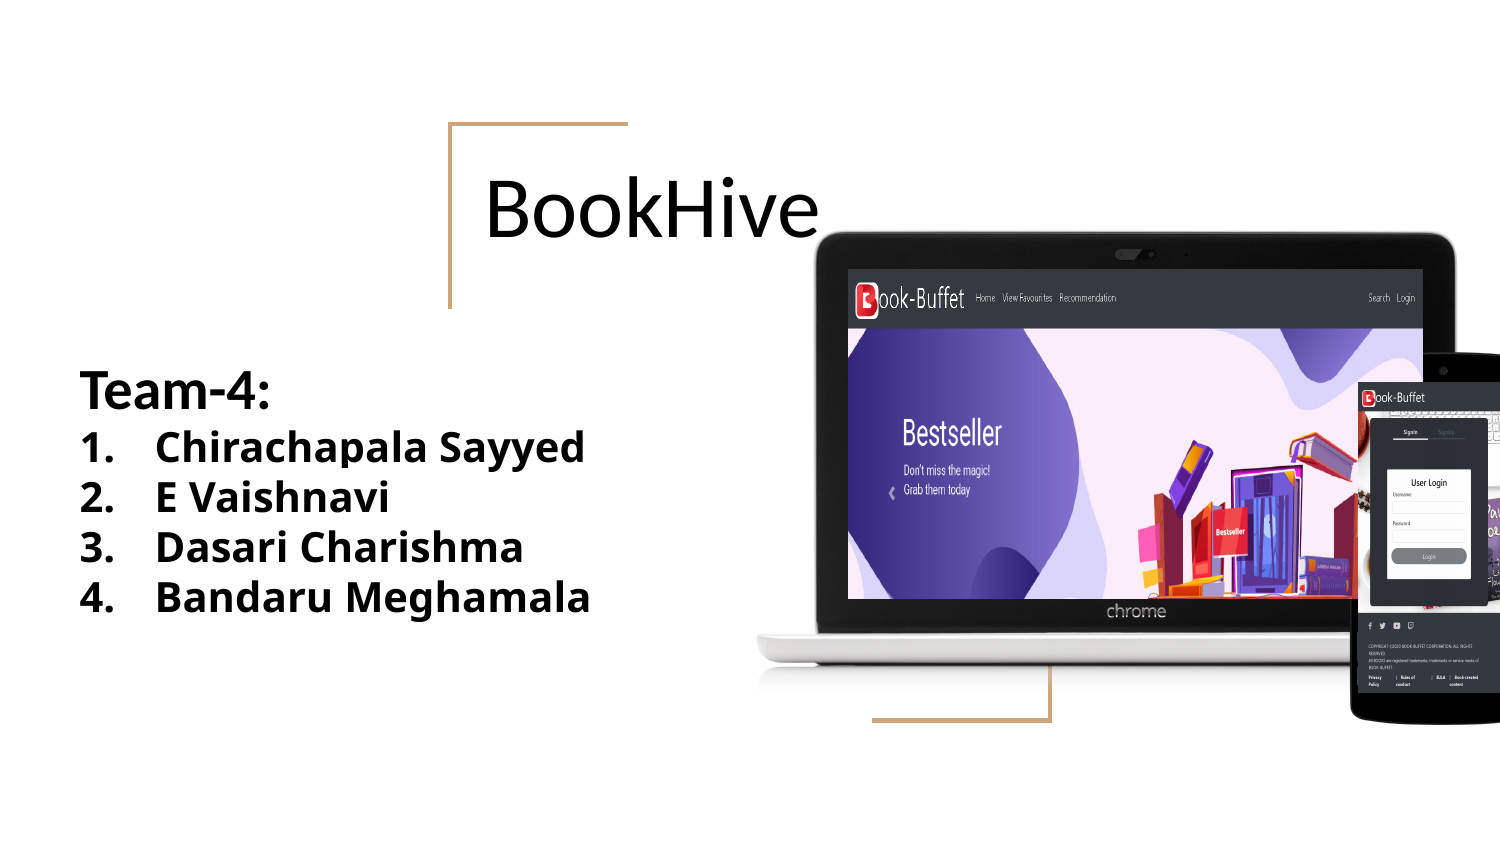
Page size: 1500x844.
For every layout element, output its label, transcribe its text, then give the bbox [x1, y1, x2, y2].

picture [755, 229, 1500, 725]
title BookHive [341, 32, 964, 270]
subtitle Team-4: Chirachapala Sayyed E Vaishnavi Dasari Charishma Bandaru Meghamala [64, 336, 750, 723]
